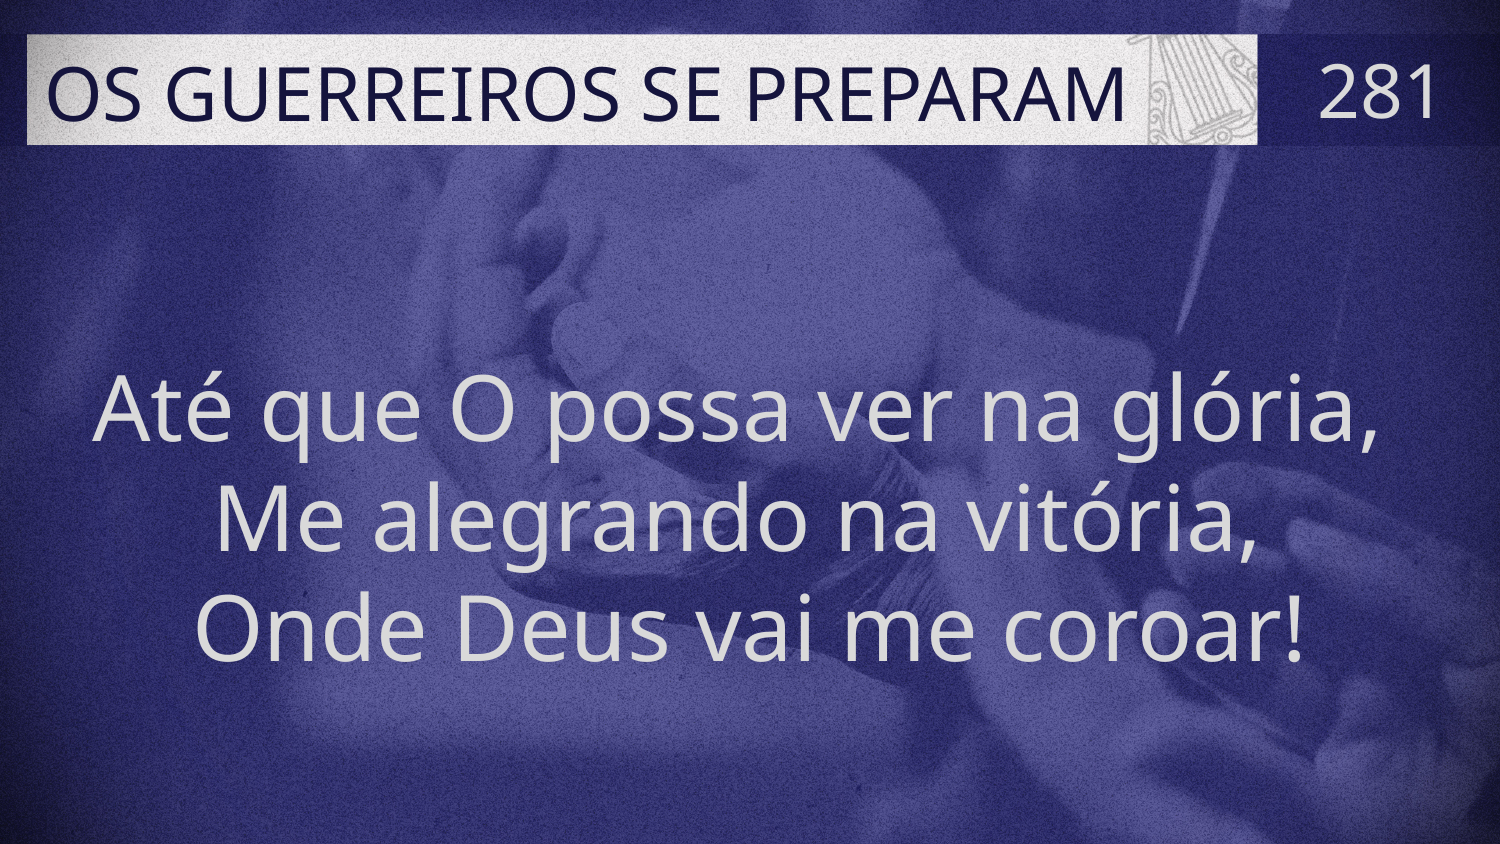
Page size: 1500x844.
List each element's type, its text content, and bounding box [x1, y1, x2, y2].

list Até que O possa ver na glória, Me alegrando na vitória, Onde Deus vai me coroar! [0, 185, 1500, 844]
list 281 [1281, 36, 1483, 143]
picture [0, 0, 1500, 185]
title OS GUERREIROS SE PREPARAM [29, 33, 1258, 151]
